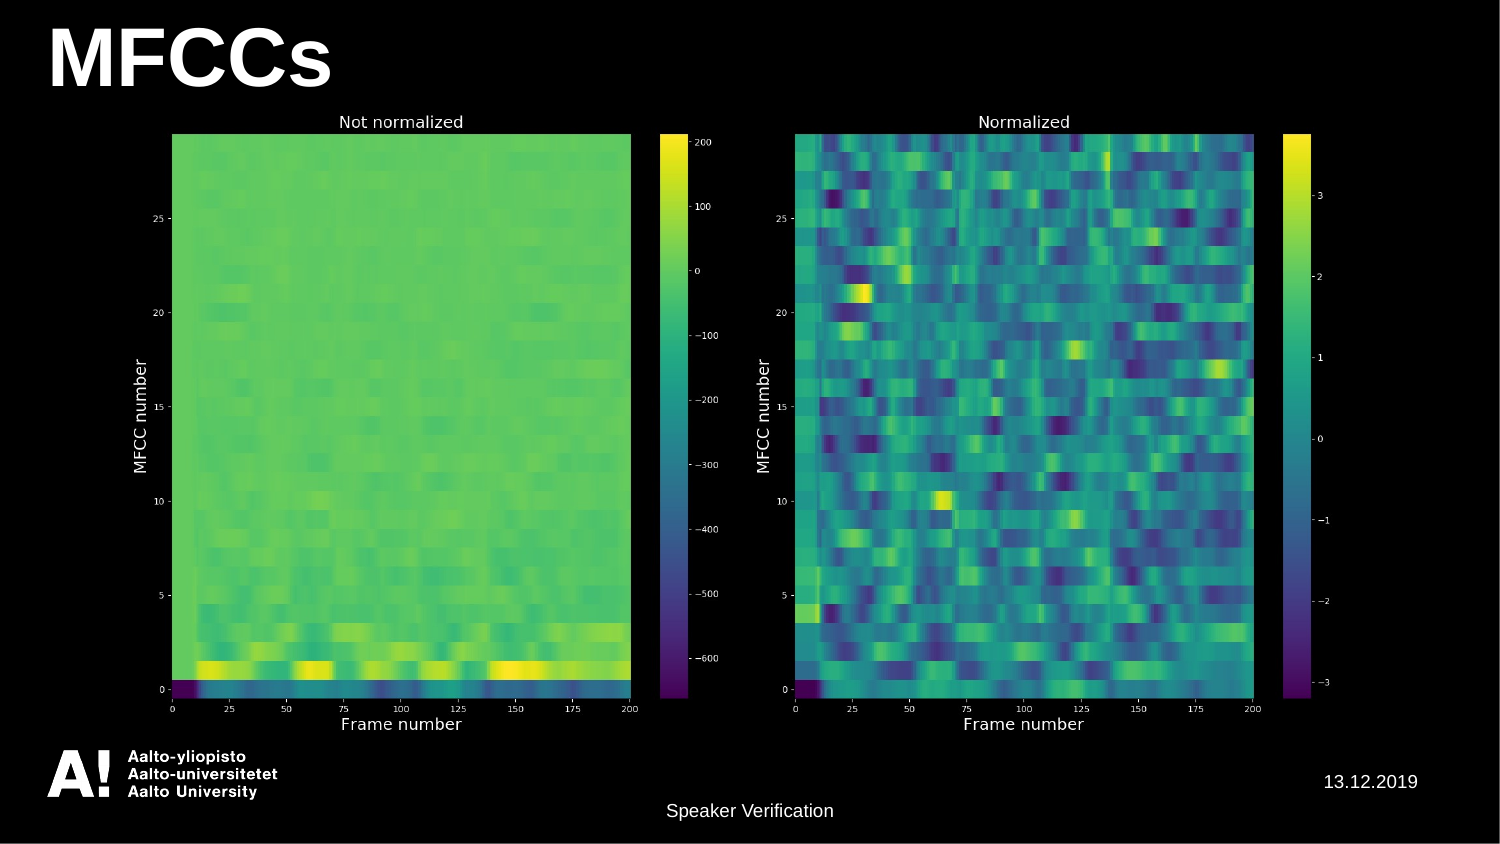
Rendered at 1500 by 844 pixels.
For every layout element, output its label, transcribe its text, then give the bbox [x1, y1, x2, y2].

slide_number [1095, 766, 1434, 796]
list MFCCs [47, 3, 1441, 193]
footer Speaker Verification [496, 795, 1004, 824]
picture [0, 106, 1368, 844]
